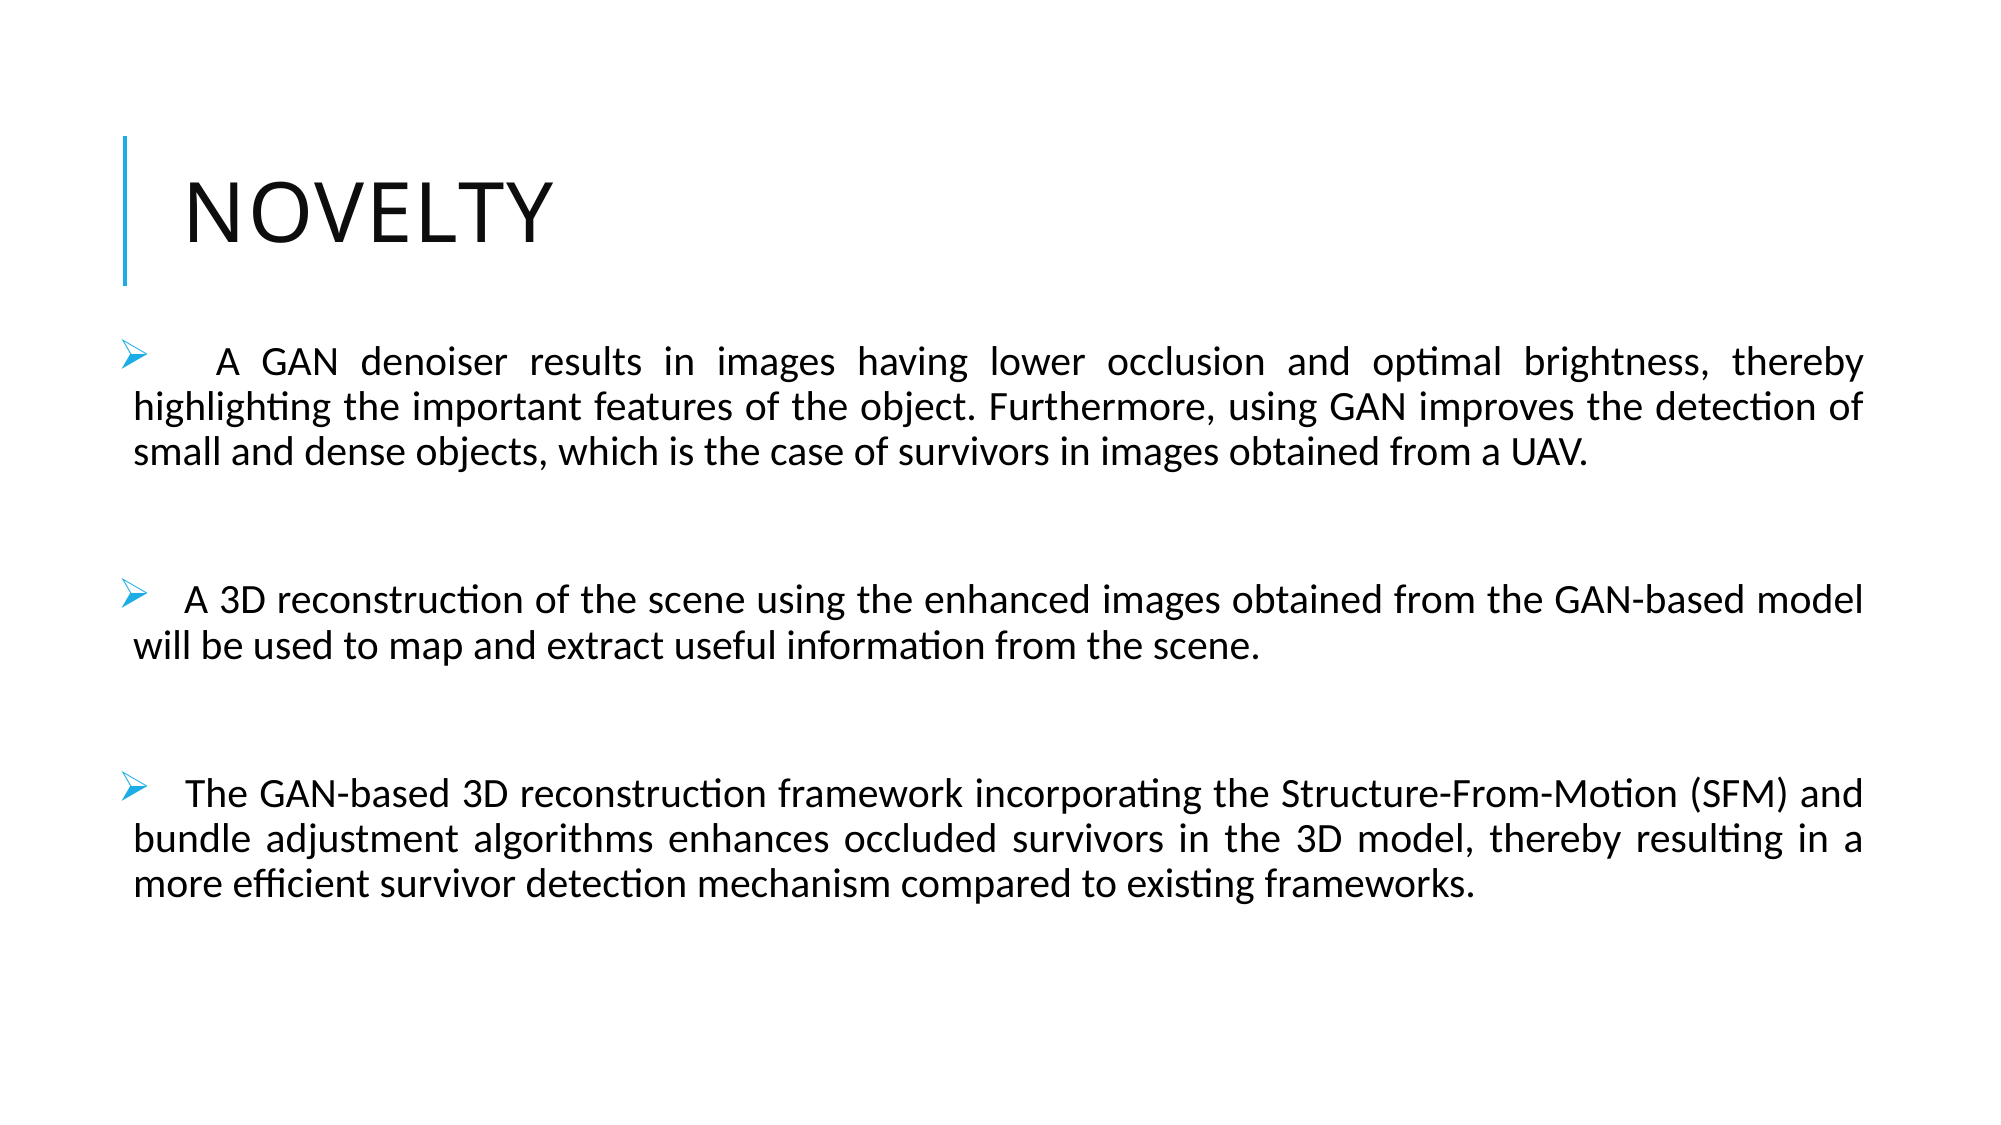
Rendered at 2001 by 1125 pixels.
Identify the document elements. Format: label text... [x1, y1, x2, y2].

list A GAN denoiser results in images having lower occlusion and optimal brightness, thereby highlighting the important features of the object. Furthermore, using GAN improves the detection of small and dense objects, which is the case of survivors in images obtained from a UAV. A 3D reconstruction of the scene using the enhanced images obtained from the GAN-based model will be used to map and extract useful information from the scene. The GAN-based 3D reconstruction framework incorporating the Structure-From-Motion (SFM) and bundle adjustment algorithms enhances occluded survivors in the 3D model, thereby resulting in a more efficient survivor detection mechanism compared to existing frameworks. [110, 331, 1873, 1079]
title NOVELTY [168, 96, 1763, 331]
